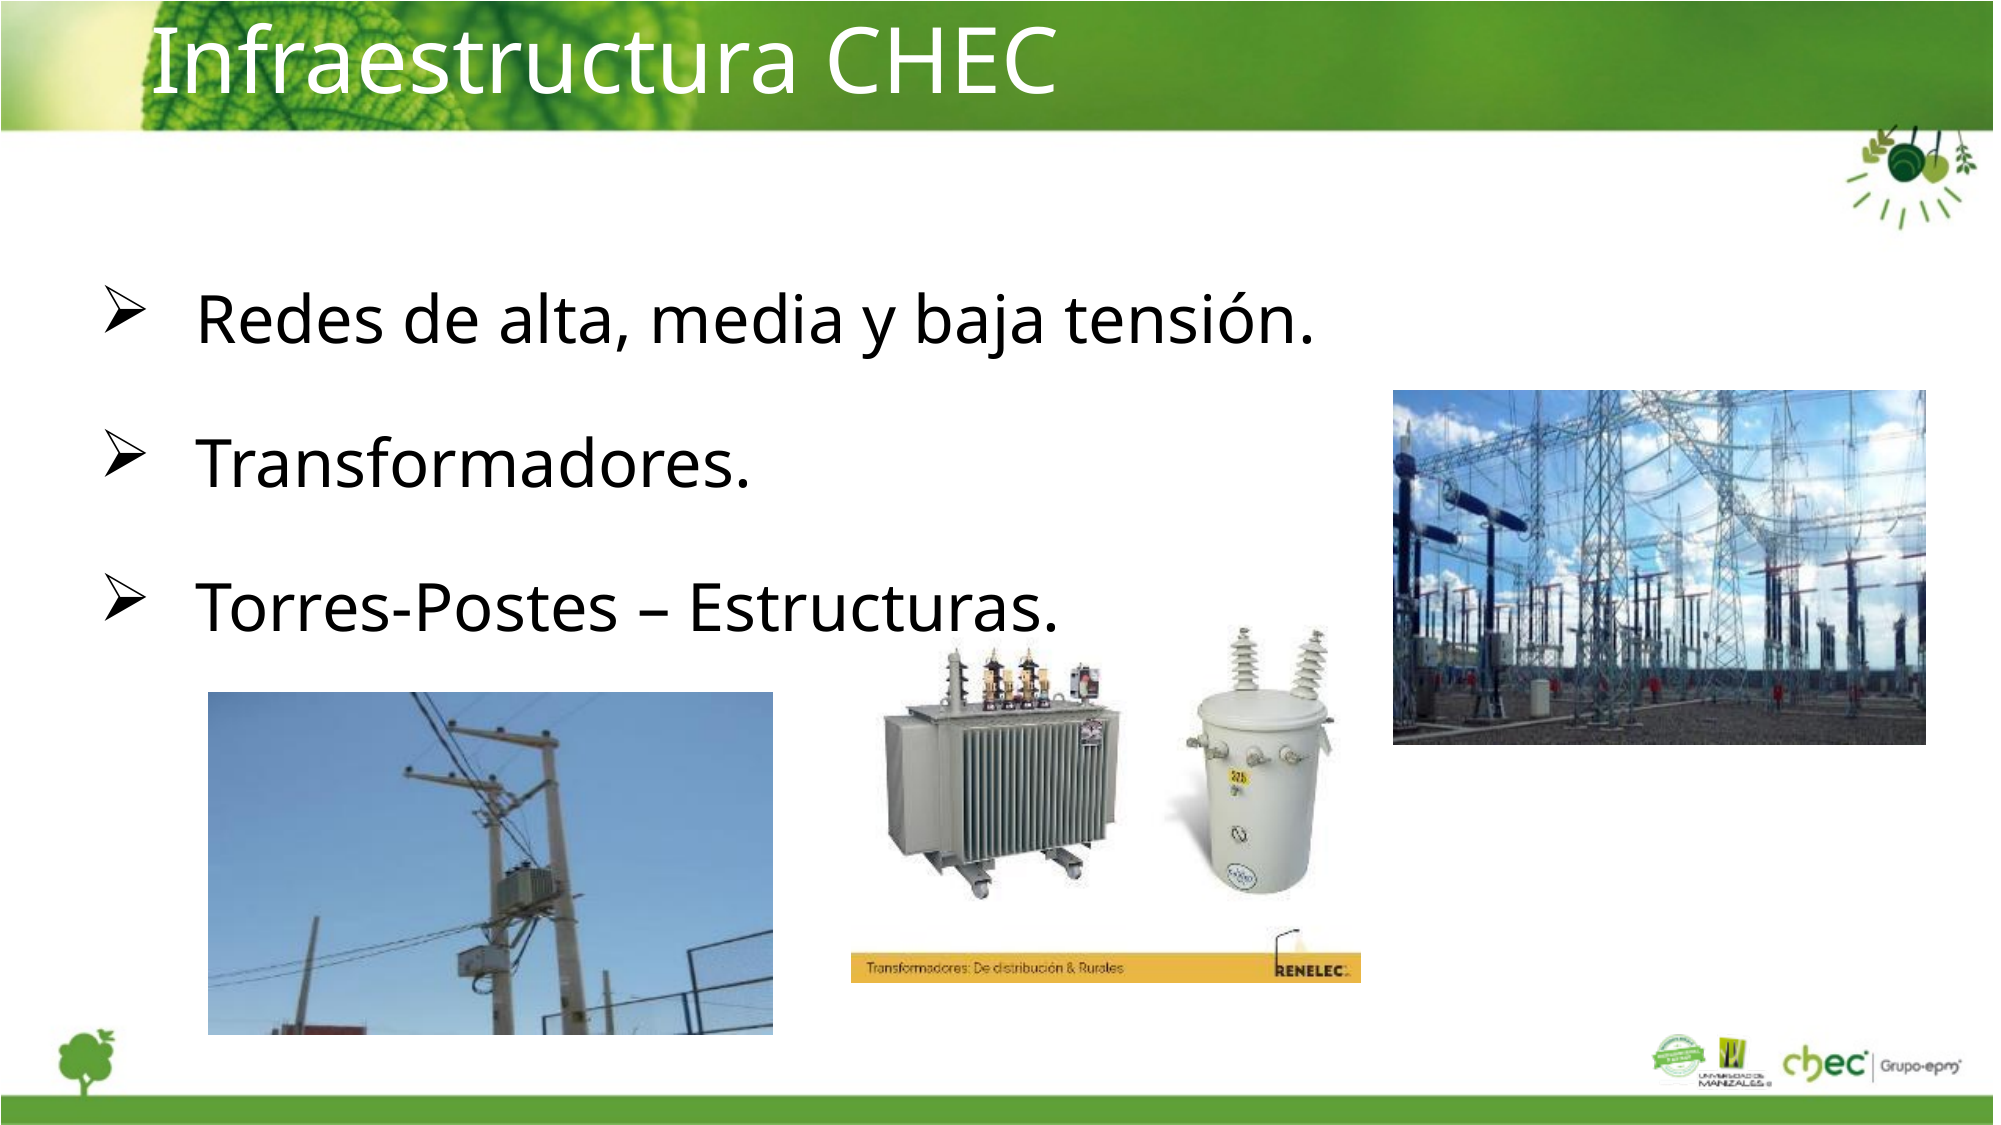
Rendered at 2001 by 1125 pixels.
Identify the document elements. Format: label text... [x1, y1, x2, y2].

text_box Redes de alta, media y baja tensión. Transformadores. Torres-Postes – Estructuras. [84, 147, 1959, 1000]
title Infraestructura CHEC [135, 0, 1861, 128]
picture [1, 1, 1993, 1125]
